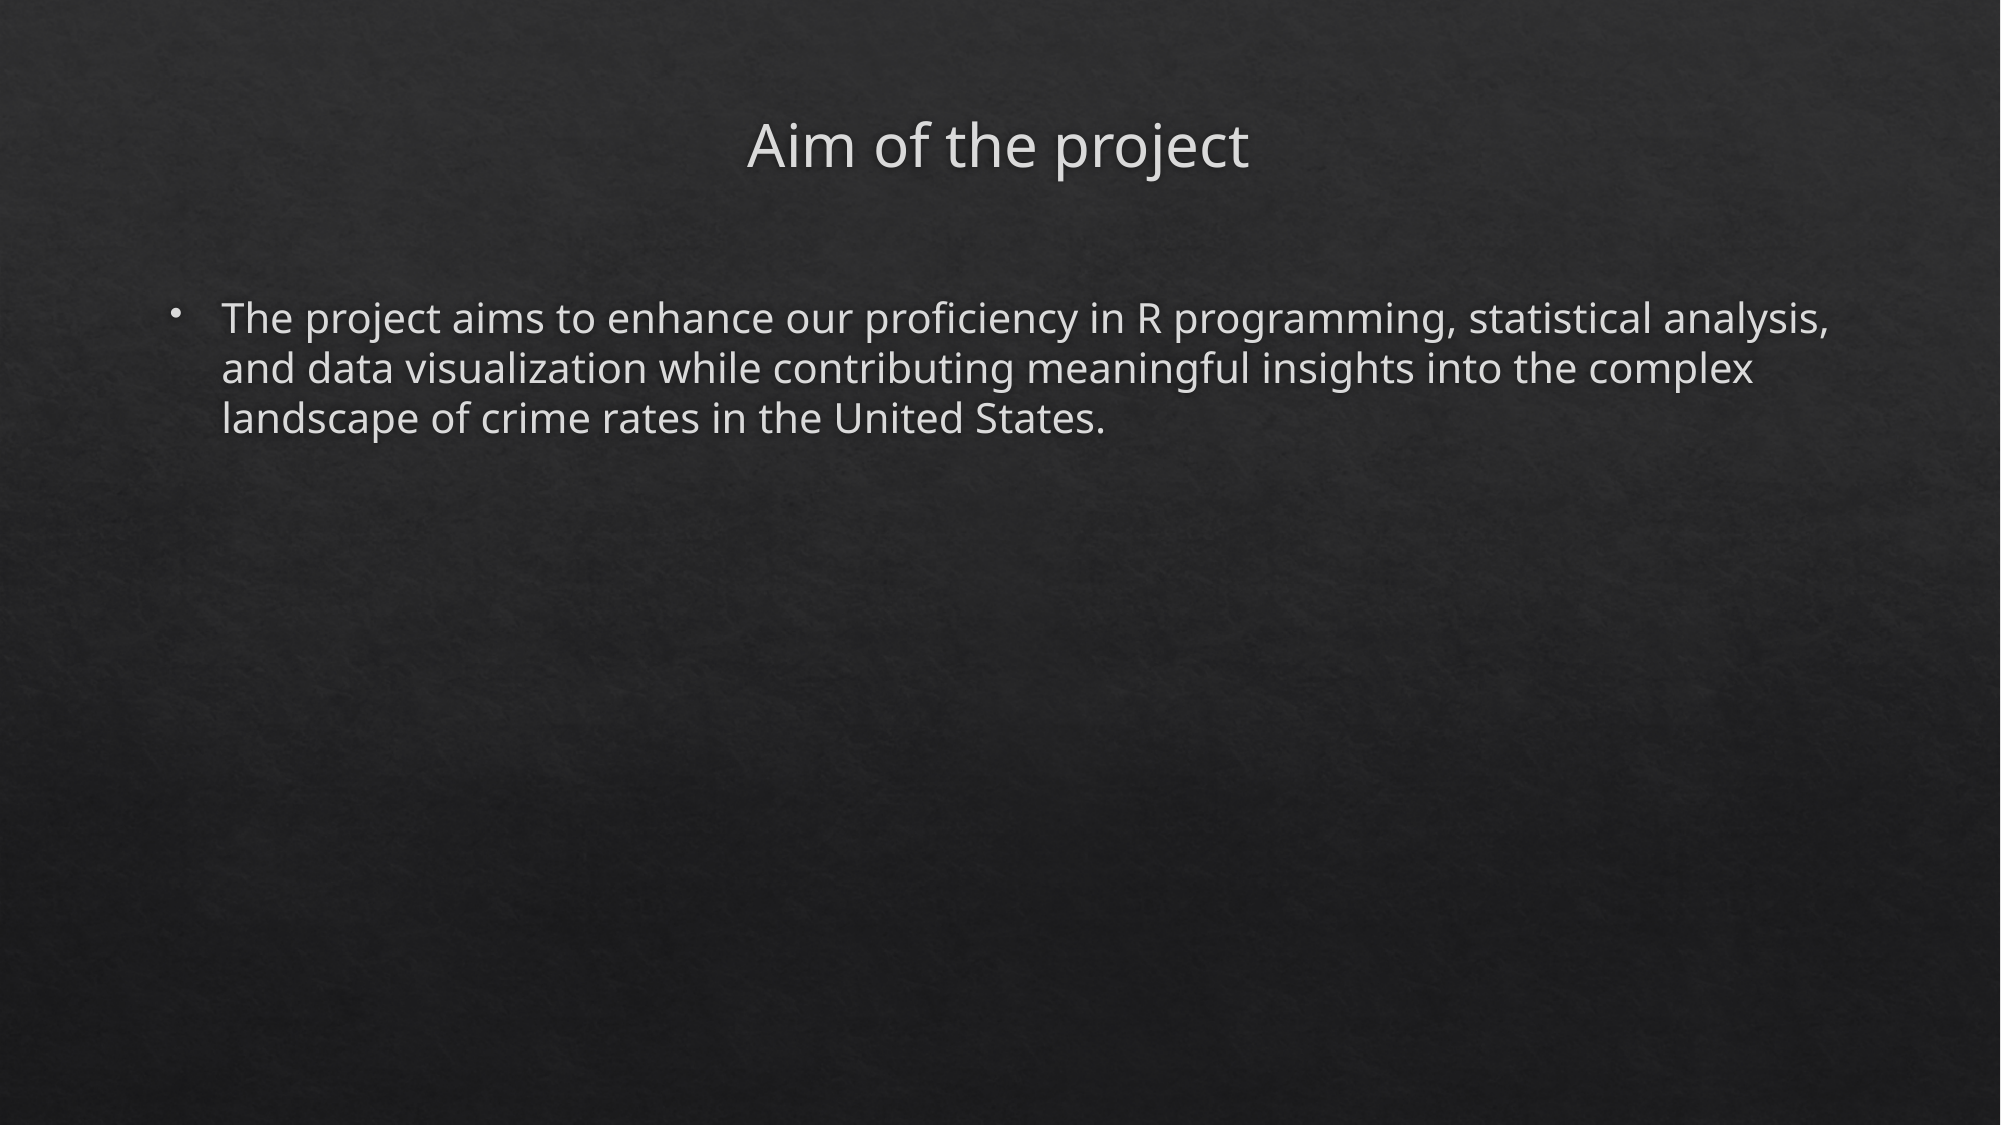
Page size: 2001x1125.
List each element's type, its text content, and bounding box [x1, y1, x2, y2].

list The project aims to enhance our proficiency in R programming, statistical analysis, and data visualization while contributing meaningful insights into the complex landscape of crime rates in the United States. [149, 284, 1849, 950]
title Aim of the project [149, 99, 1849, 260]
